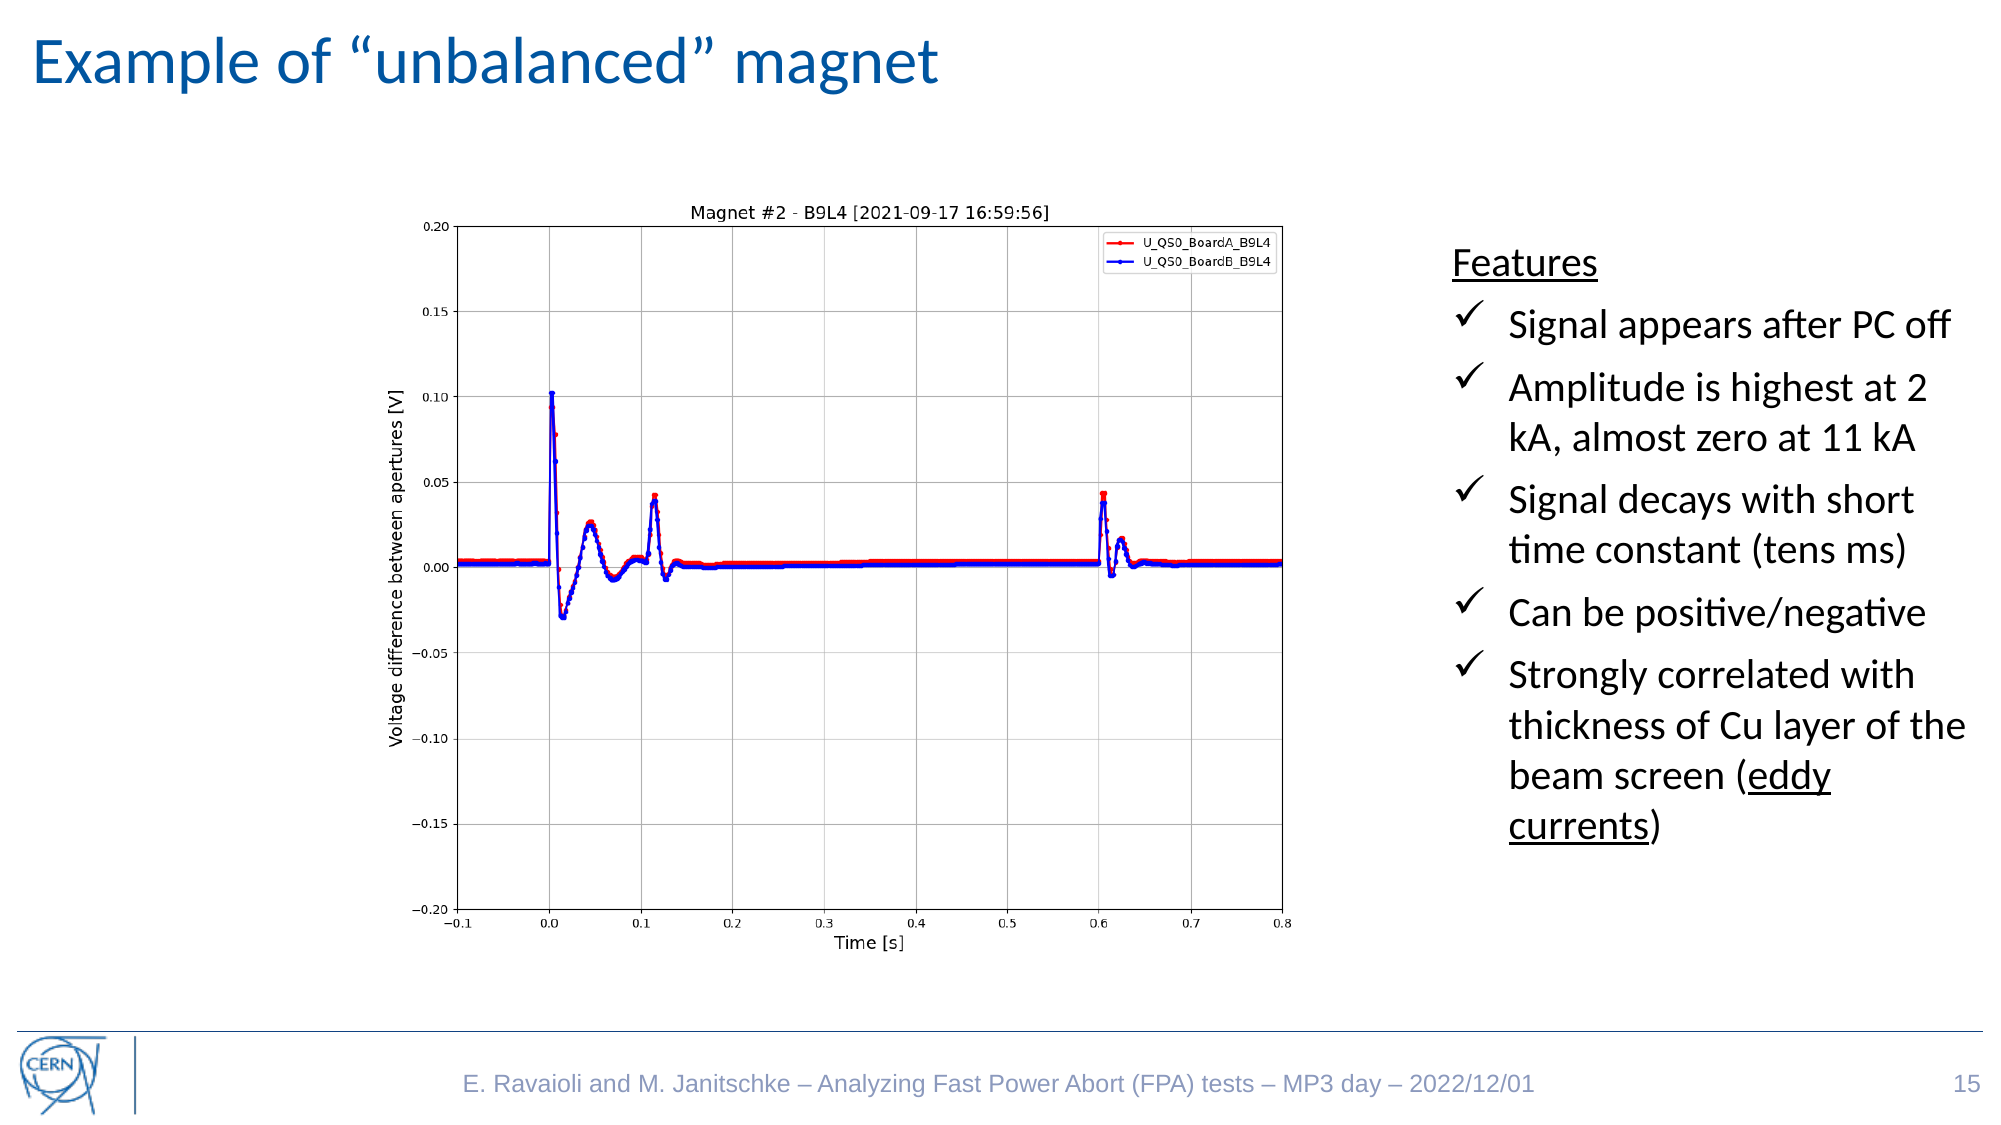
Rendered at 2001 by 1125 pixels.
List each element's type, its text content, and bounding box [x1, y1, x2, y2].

picture [324, 119, 1389, 1006]
text_box Features Signal appears after PC off Amplitude is highest at 2 kA, almost zero at 11 kA Signal decays with short time constant (tens ms) Can be positive/negative Strongly correlated with thickness of Cu layer of the beam screen (eddy currents) [1436, 226, 2000, 690]
title Example of “unbalanced” magnet [24, 13, 1976, 101]
